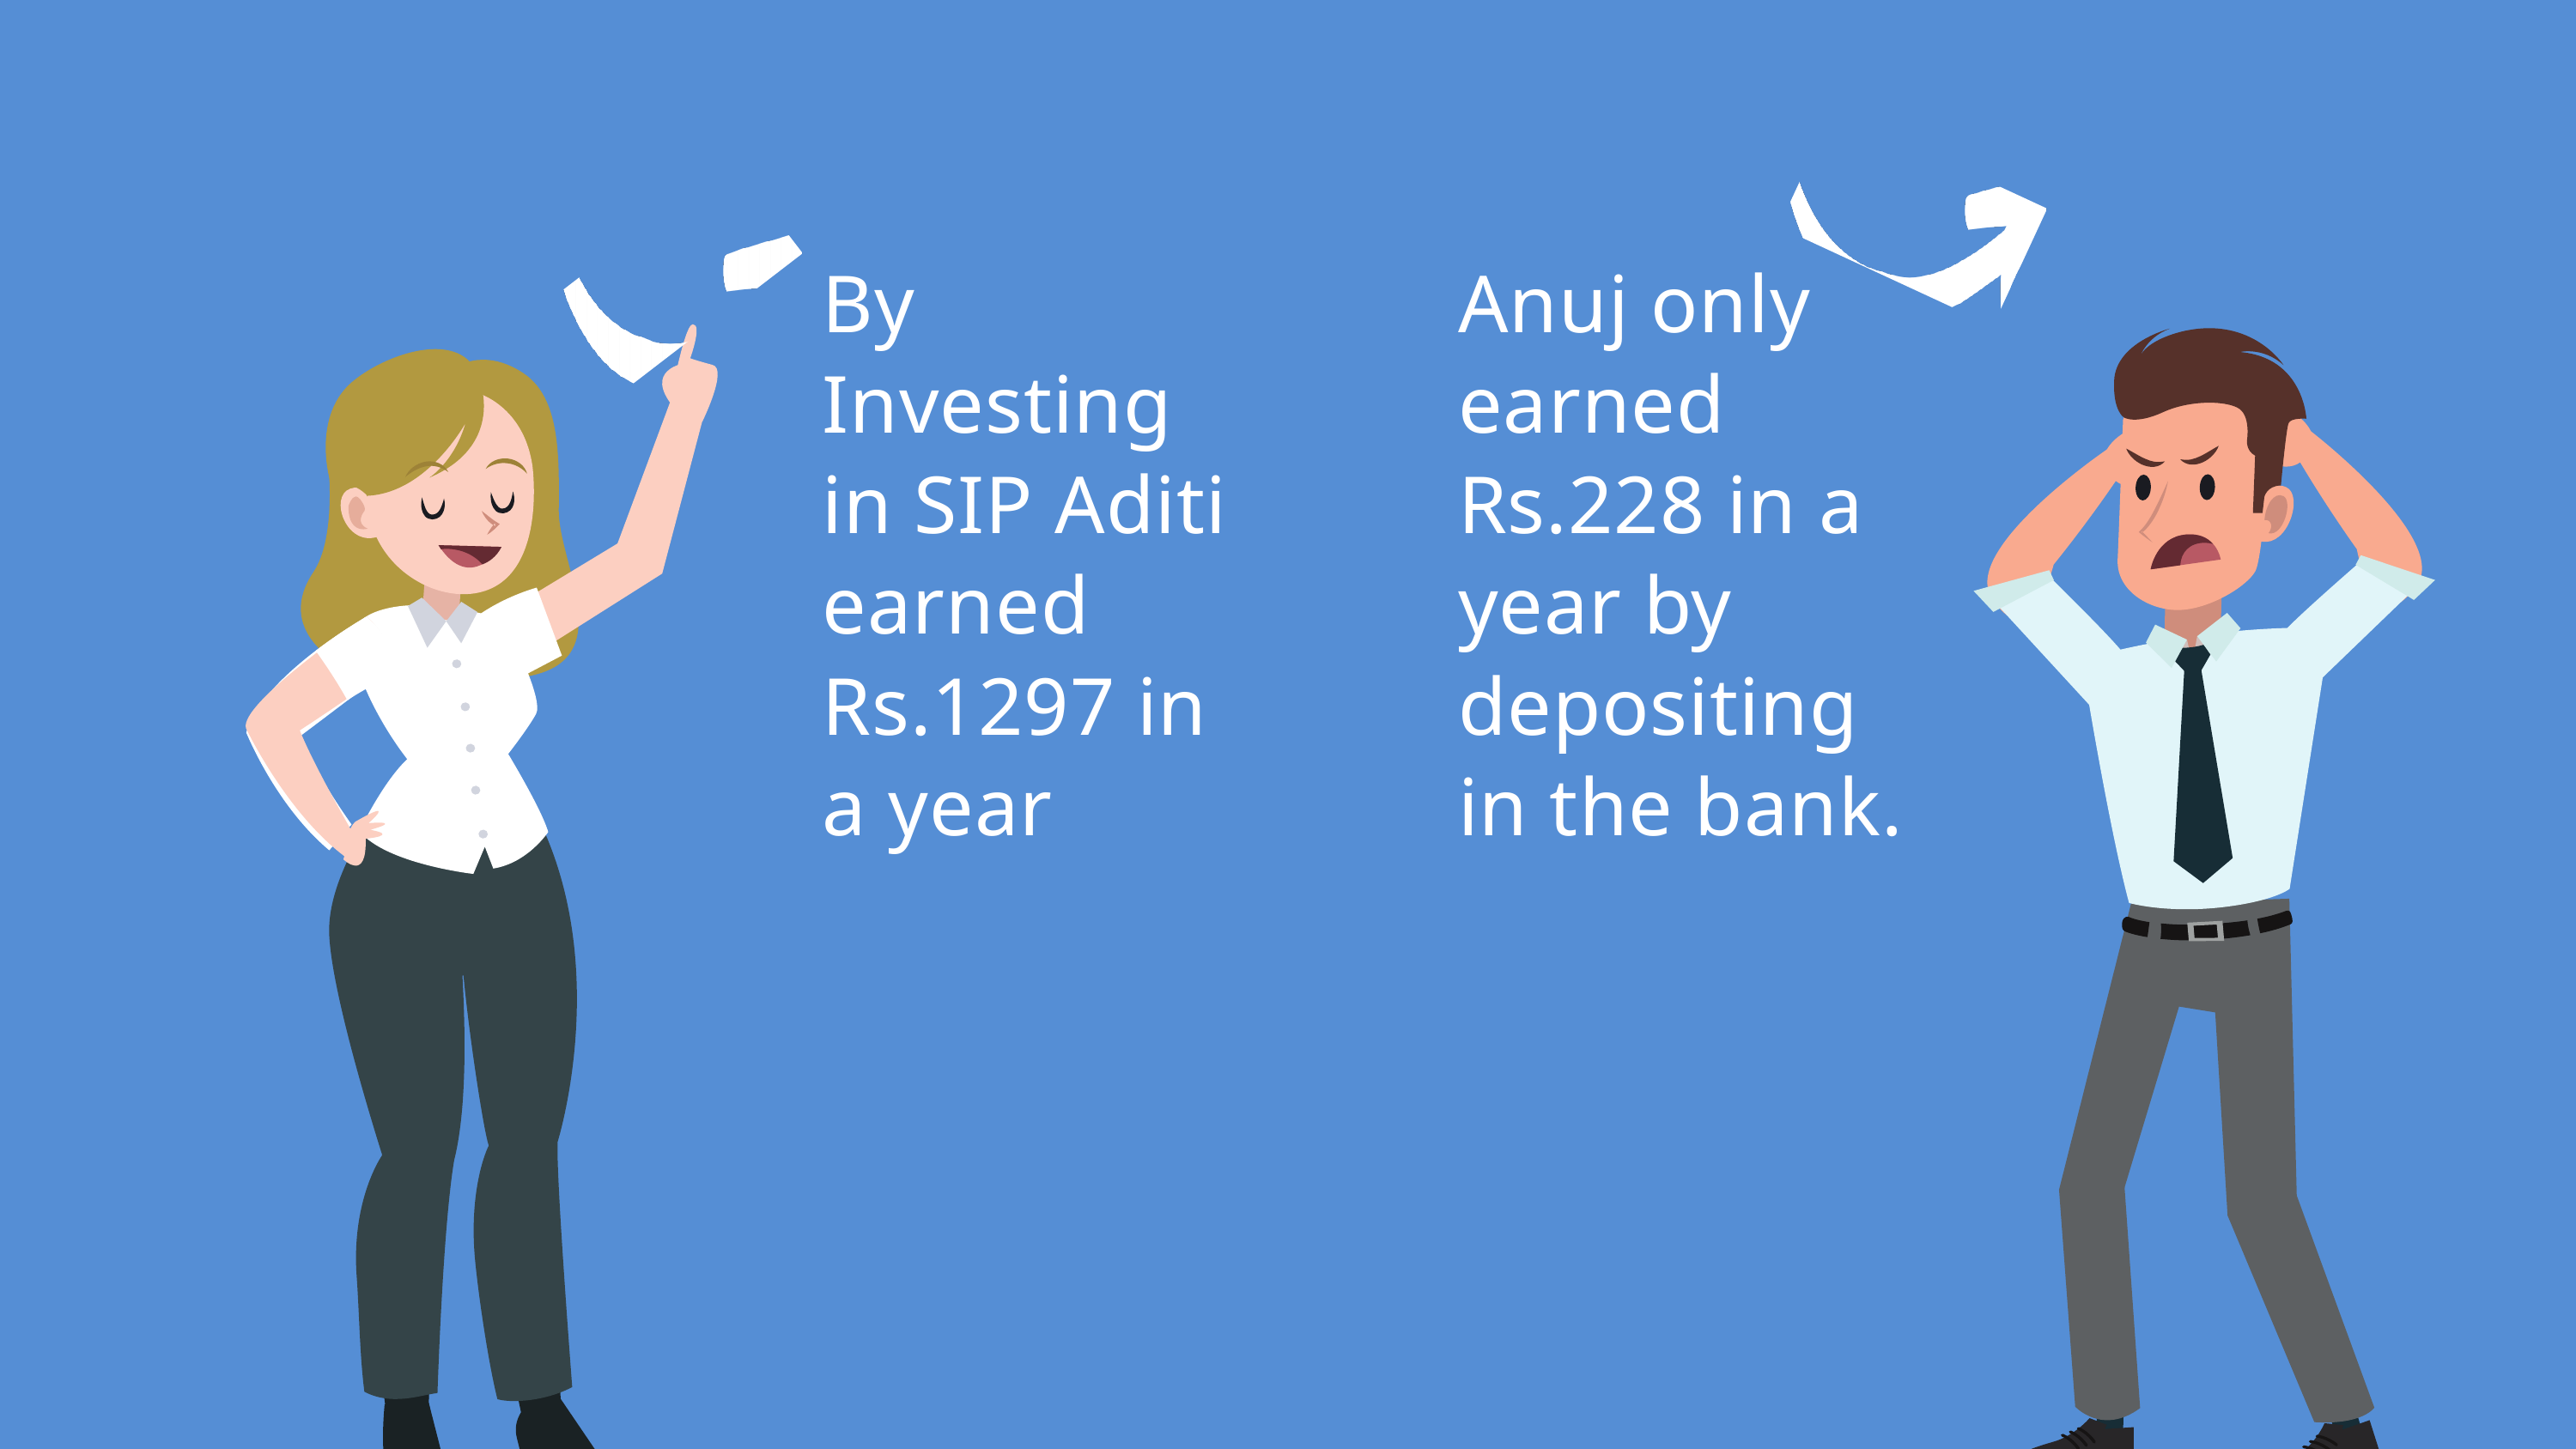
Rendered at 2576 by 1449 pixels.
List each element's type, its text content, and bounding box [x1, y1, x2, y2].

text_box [1974, 326, 2437, 1449]
text_box [544, 160, 799, 320]
text_box Anuj only earned Rs.228 in a year by depositing in the bank. [1419, 247, 1925, 852]
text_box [248, 321, 721, 1449]
text_box [1778, 109, 2048, 325]
text_box By Investing in SIP Aditi earned Rs.1297 in a year [784, 247, 1247, 852]
